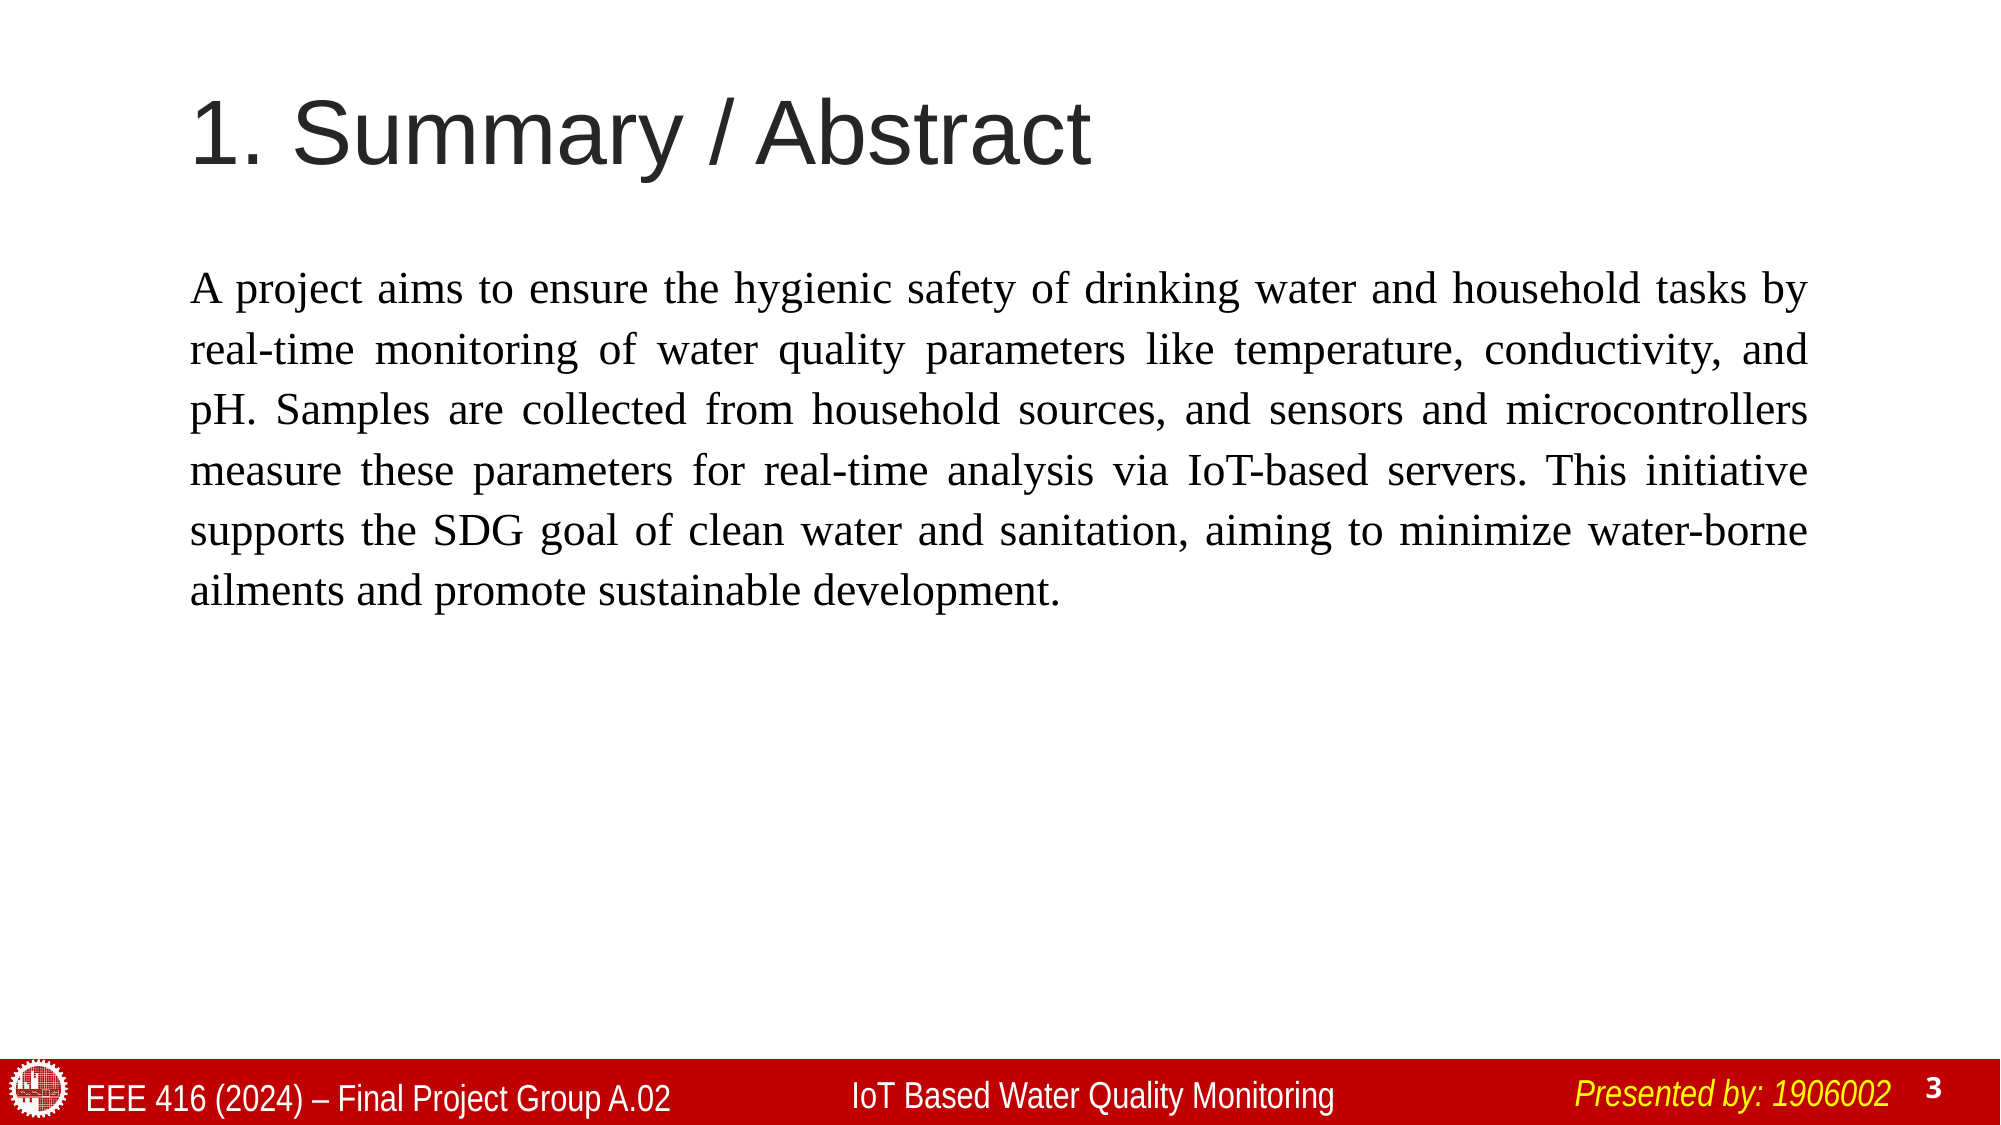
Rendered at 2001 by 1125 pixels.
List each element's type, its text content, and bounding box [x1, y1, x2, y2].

list A project aims to ensure the hygienic safety of drinking water and household tasks by real-time monitoring of water quality parameters like temperature, conductivity, and pH. Samples are collected from household sources, and sensors and microcontrollers measure these parameters for real-time analysis via IoT-based servers. This initiative supports the SDG goal of clean water and sanitation, aiming to minimize water-borne ailments and promote sustainable development. [174, 245, 1825, 990]
picture [8, 1059, 71, 1118]
title 1. Summary / Abstract [174, 75, 1825, 195]
slide_number EEE 416 (2024) – Final Project Group A.02 [70, 1066, 836, 1125]
slide_number 3 [1907, 1066, 1958, 1118]
text_box Presented by: 1906002 [1559, 1061, 1907, 1122]
footer IoT Based Water Quality Monitoring [836, 1063, 1872, 1125]
